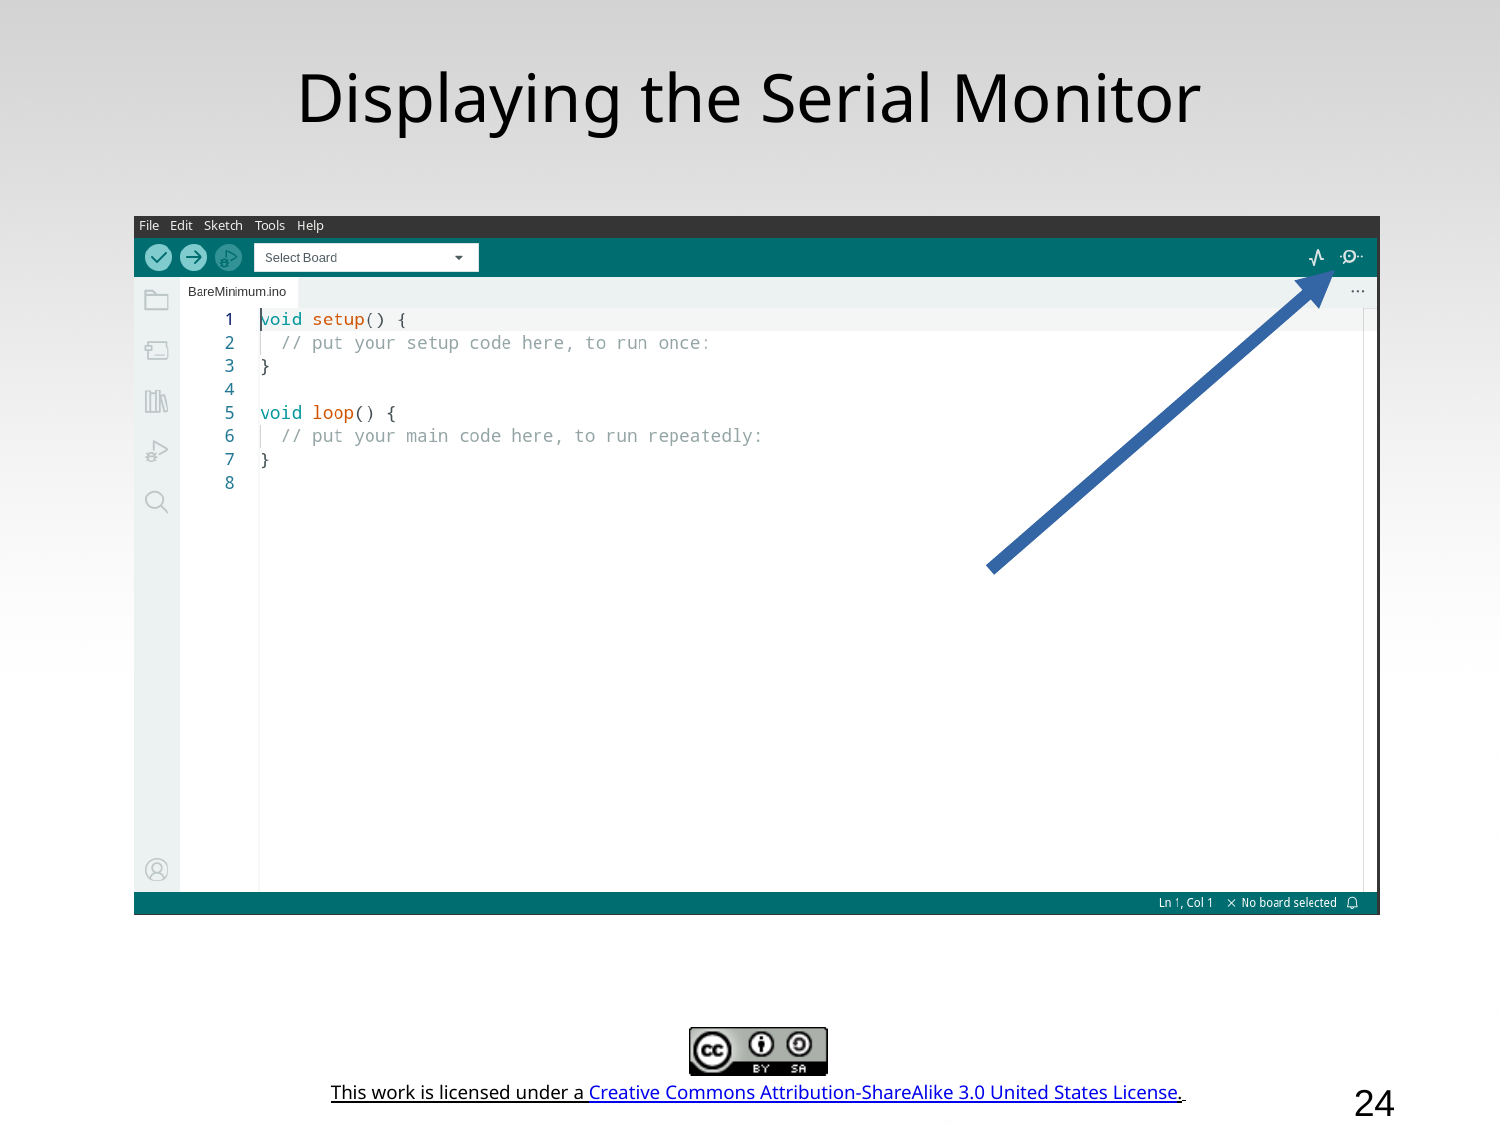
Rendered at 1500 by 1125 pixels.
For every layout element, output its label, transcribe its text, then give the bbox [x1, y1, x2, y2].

title Displaying the Serial Monitor [112, 2, 1388, 190]
picture [0, 0, 1500, 1125]
